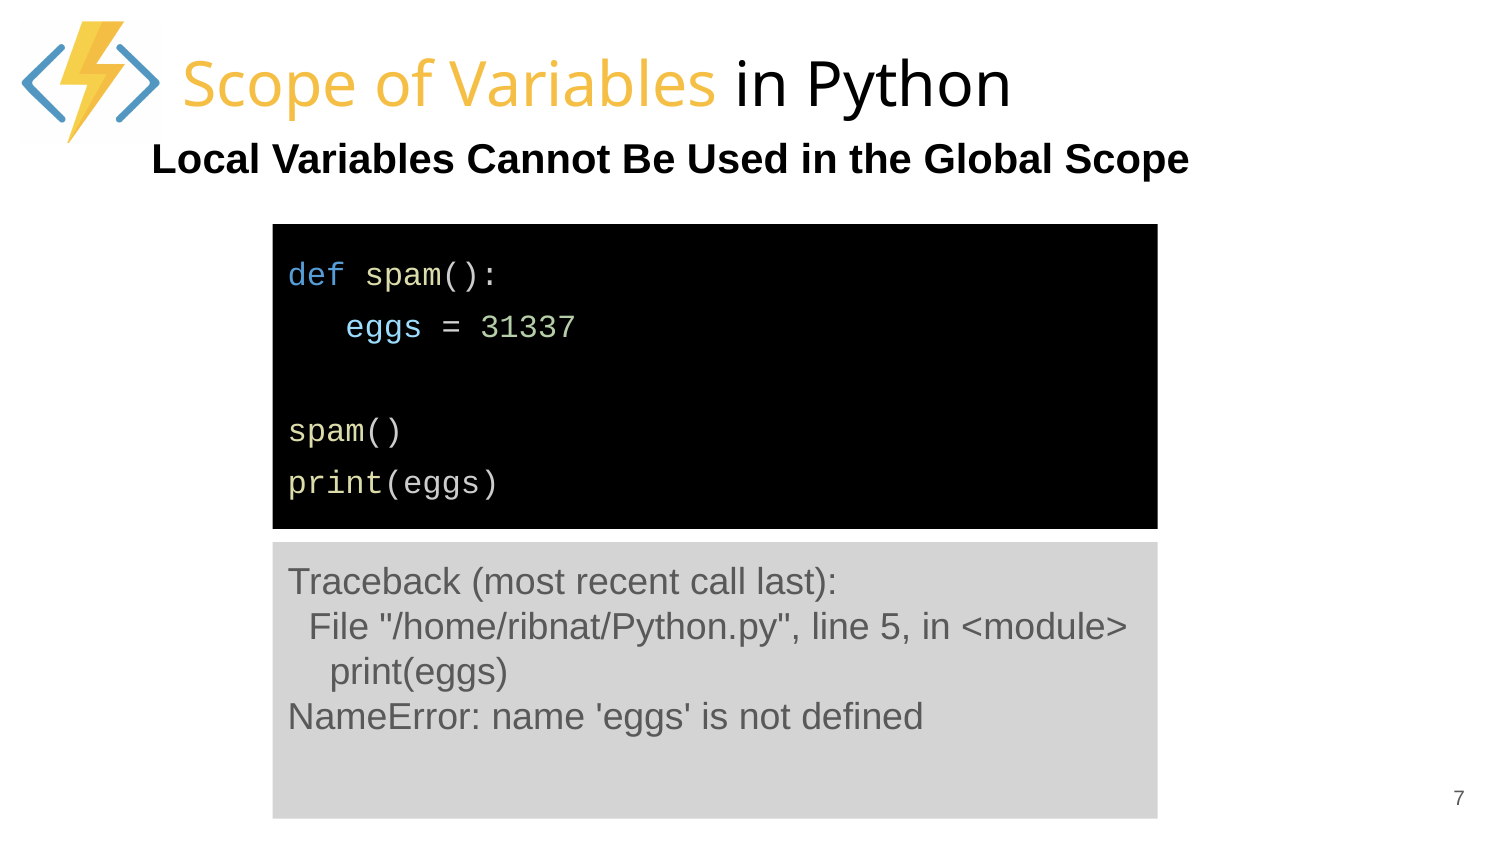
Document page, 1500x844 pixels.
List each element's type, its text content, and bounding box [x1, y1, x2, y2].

text_box Scope of Variables in Python [167, 42, 1418, 117]
text_box Traceback (most recent call last): File "/home/ribnat/Python.py", line 5, in <module> print(eggs) NameError: name 'eggs' is not defined [272, 542, 1158, 819]
slide_number 7 [1389, 764, 1480, 830]
text_box def spam(): eggs = 31337 spam() print(eggs) [272, 224, 1158, 529]
text_box Local Variables Cannot Be Used in the Global Scope [136, 117, 1418, 215]
picture [20, 20, 162, 143]
